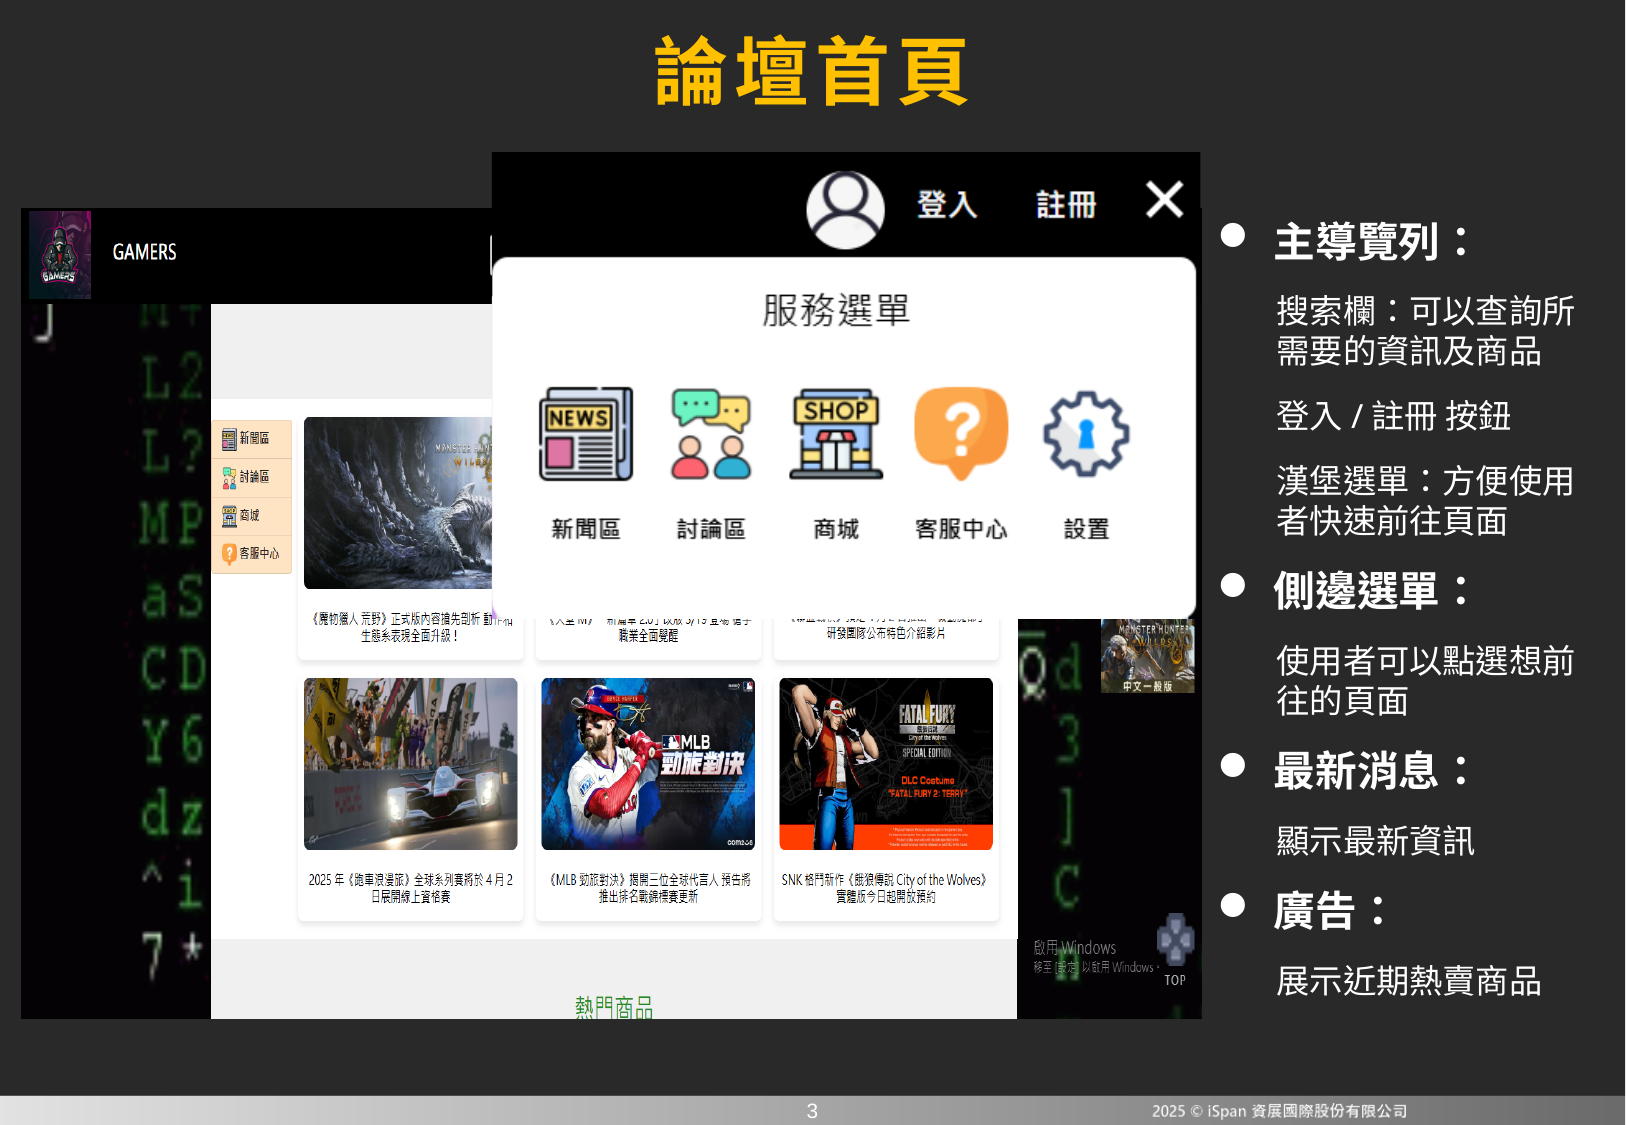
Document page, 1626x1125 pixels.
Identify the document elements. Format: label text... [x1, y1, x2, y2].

picture [0, 0, 1626, 1125]
title 論壇首頁 [103, 13, 1522, 126]
list 主導覽列： 搜索欄：可以查詢所需要的資訊及商品 登入/註冊 按鈕 漢堡選單：方便使用者快速前往頁面 側邊選單： 使用者可以點選想前往的頁面 最新消息： 顯示最新資訊 廣告： 展示近期熱賣商品 [1202, 208, 1593, 1019]
